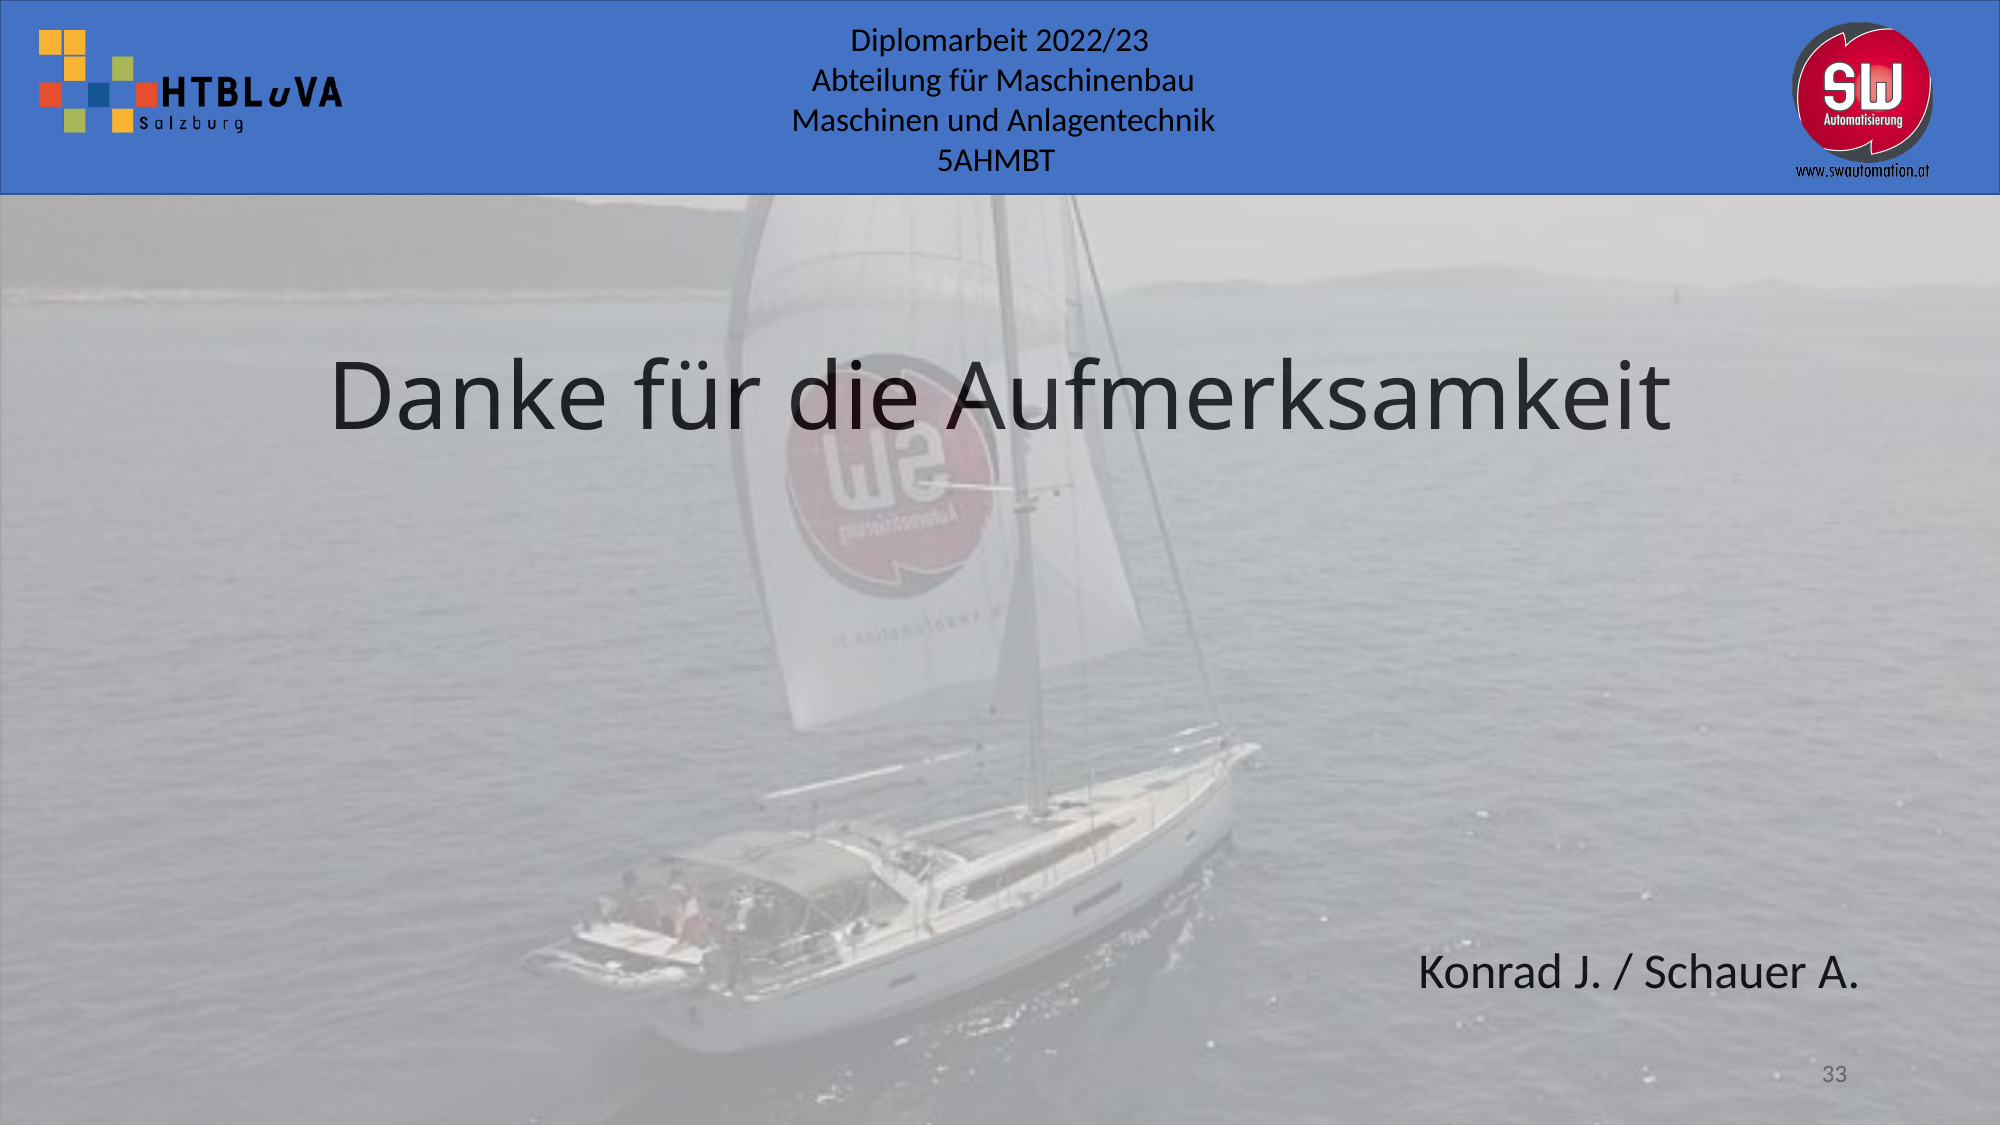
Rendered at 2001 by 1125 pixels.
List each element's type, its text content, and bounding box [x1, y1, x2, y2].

picture [39, 30, 342, 133]
text_box [0, 0, 2000, 192]
picture [1792, 22, 1933, 177]
text_box Diplomarbeit 2022/23 Abteilung für Maschinenbau Maschinen und Anlagentechnik 5AHMBT [756, 11, 1243, 186]
picture [0, 192, 2000, 1125]
